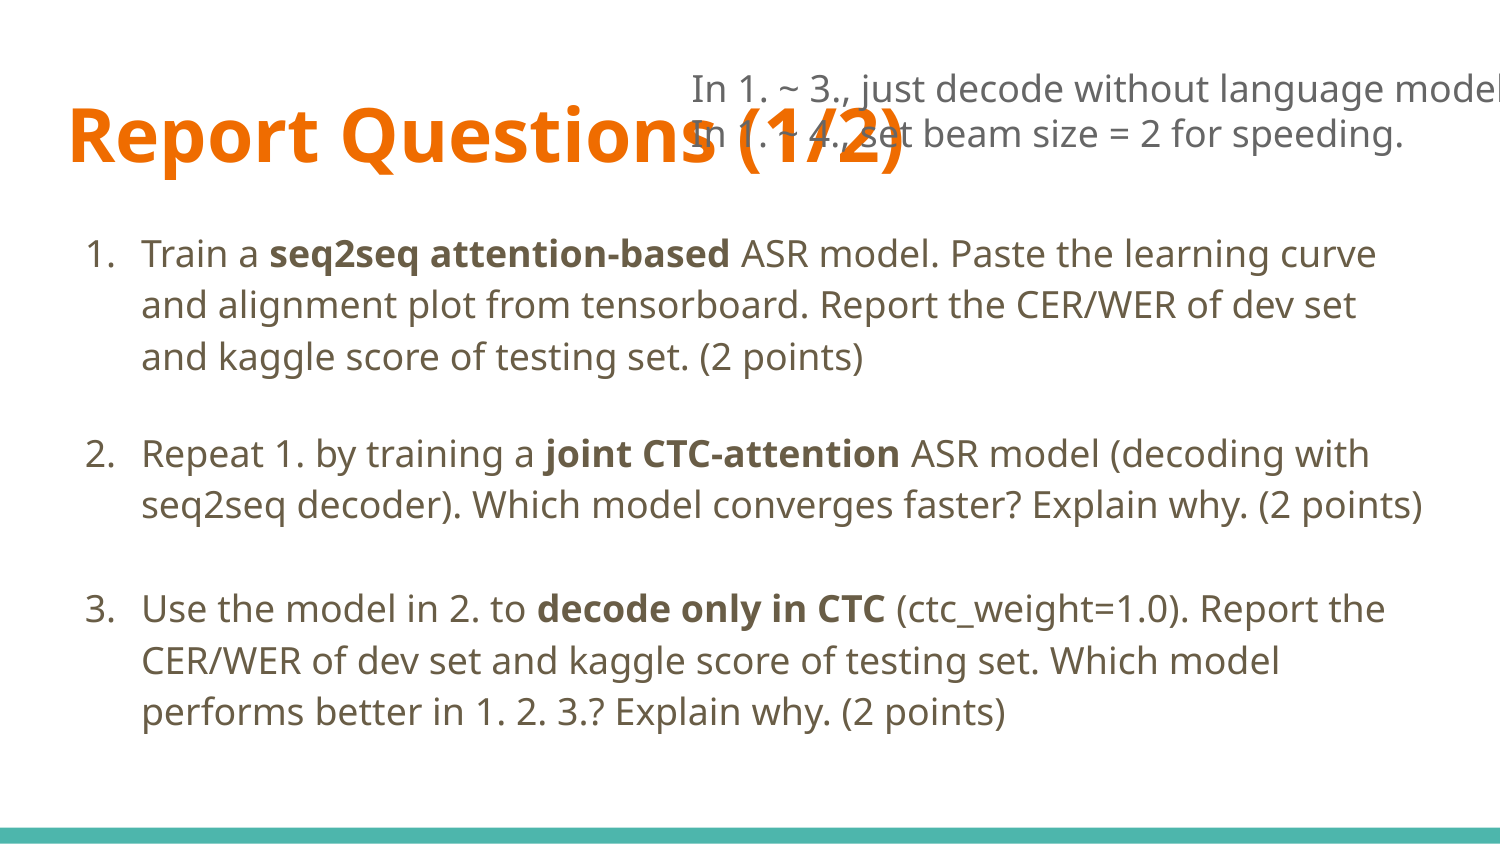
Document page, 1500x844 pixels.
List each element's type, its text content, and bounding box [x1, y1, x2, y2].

text_box In 1. ~ 3., just decode without language model. In 1. ~ 4., set beam size = 2 for speeding. [666, 50, 1500, 194]
list Train a seq2seq attention-based ASR model. Paste the learning curve and alignment plot from tensorboard. Report the CER/WER of dev set and kaggle score of testing set. (2 points) Repeat 1. by training a joint CTC-attention ASR model (decoding with seq2seq decoder). Which model converges faster? Explain why. (2 points) Use the model in 2. to decode only in CTC (ctc_weight=1.0). Report the CER/WER of dev set and kaggle score of testing set. Which model performs better in 1. 2. 3.? Explain why. (2 points) [51, 207, 1449, 750]
title Report Questions (1/2) [51, 72, 666, 189]
